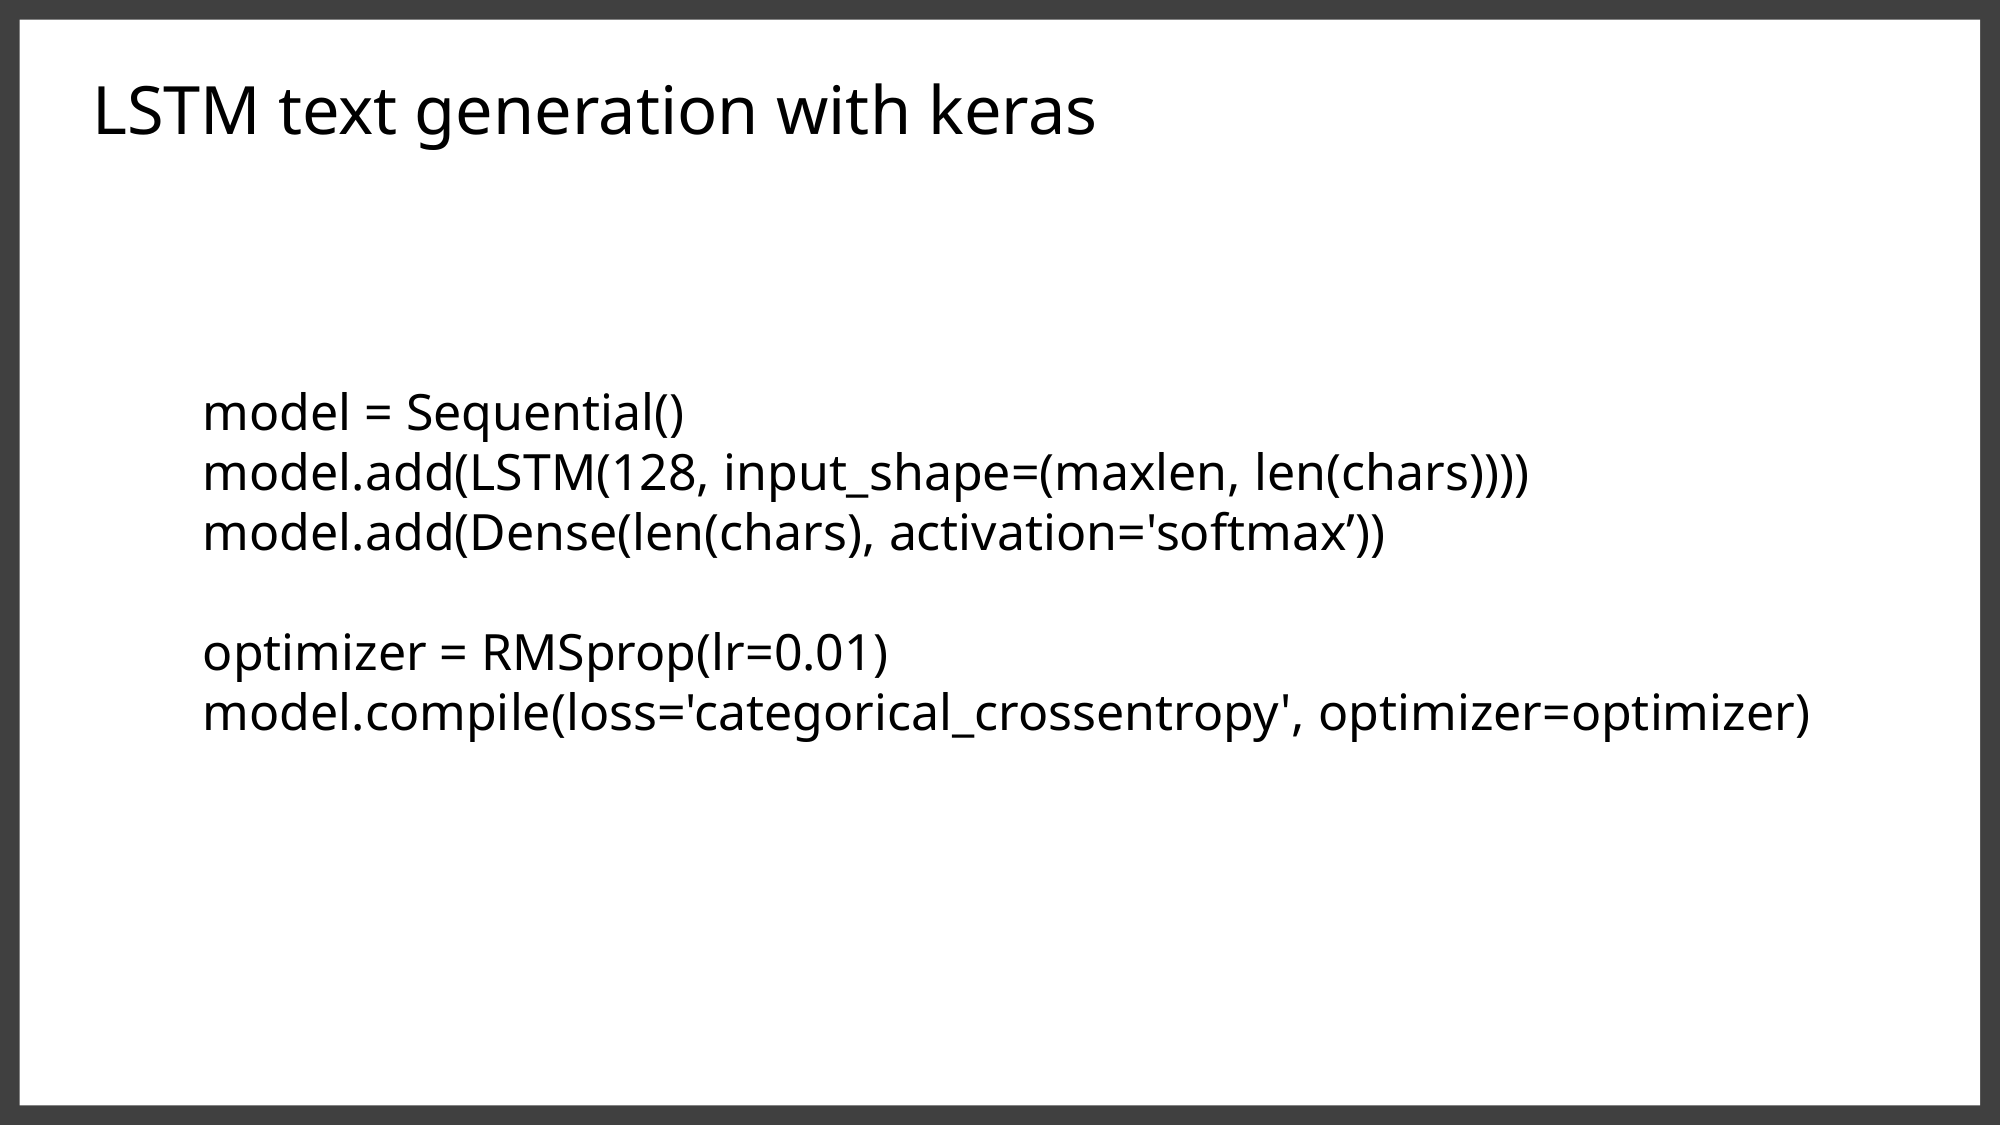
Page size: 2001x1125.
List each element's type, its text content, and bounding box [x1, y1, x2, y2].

text_box model = Sequential() model.add(LSTM(128, input_shape=(maxlen, len(chars)))) model.add(Dense(len(chars), activation='softmax’)) optimizer = RMSprop(lr=0.01) model.compile(loss='categorical_crossentropy', optimizer=optimizer) [188, 373, 2000, 748]
text_box LSTM text generation with keras [77, 60, 1377, 156]
text_box [19, 19, 1981, 1106]
